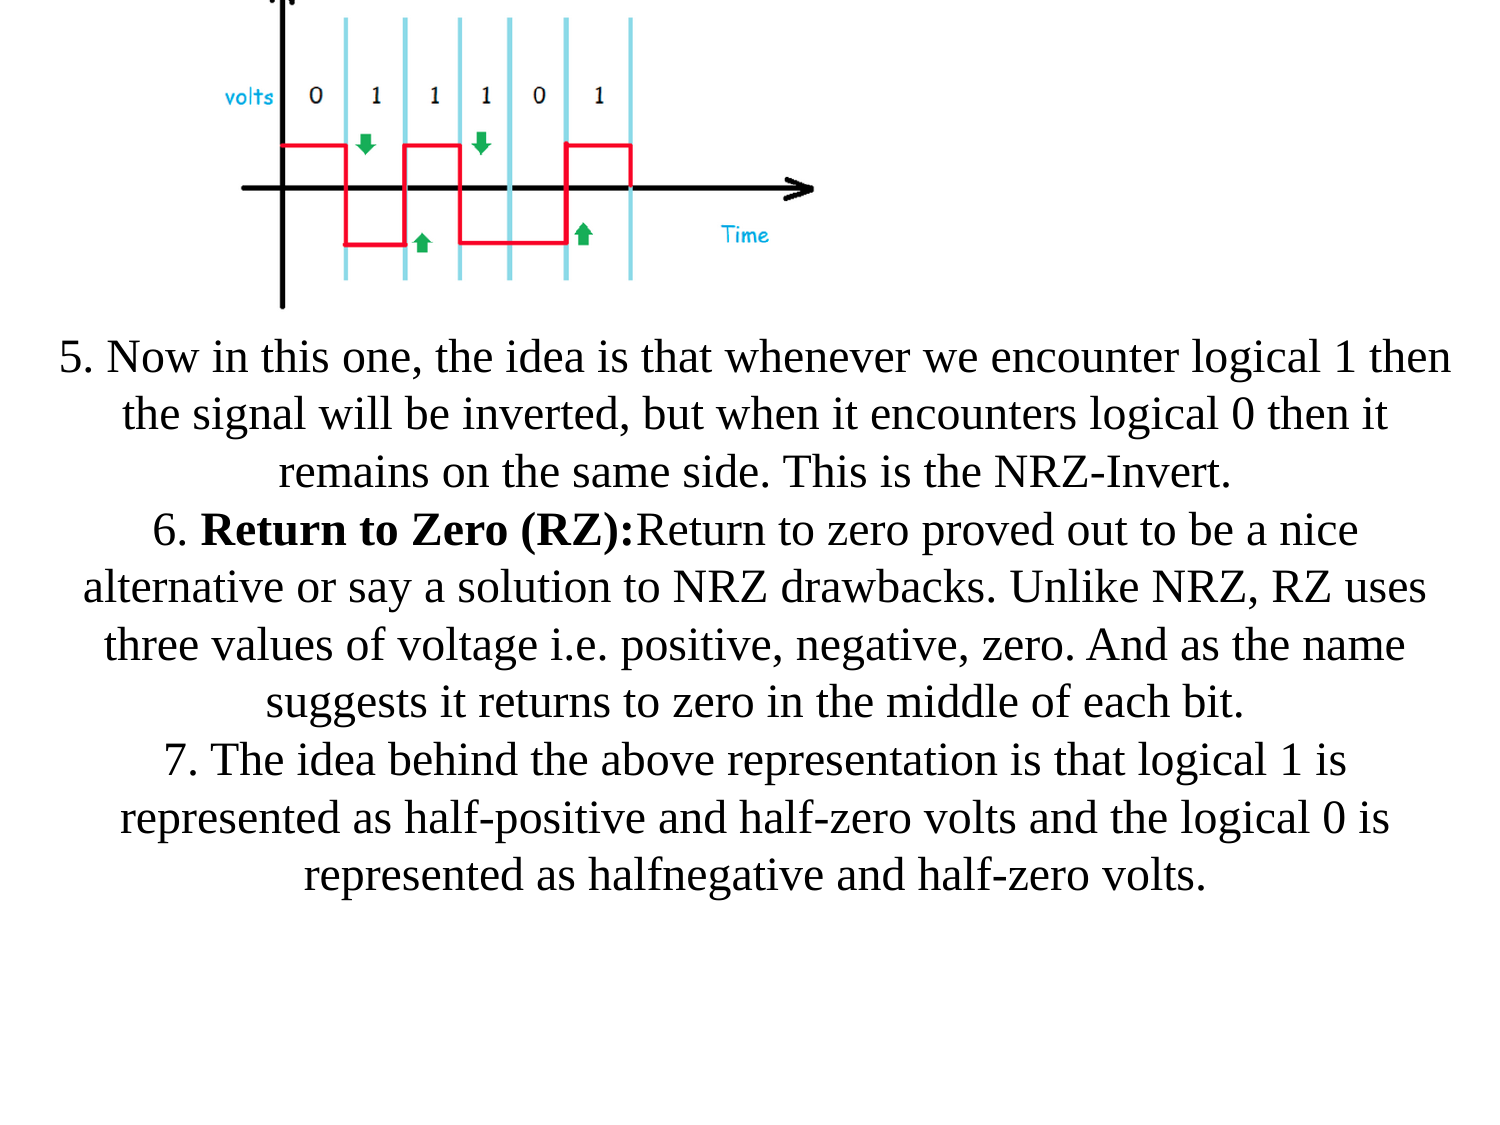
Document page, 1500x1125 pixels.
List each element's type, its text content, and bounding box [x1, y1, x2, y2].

picture [206, 0, 833, 330]
subtitle 5. Now in this one, the idea is that whenever we encounter logical 1 then the signal will be inverted, but when it encounters logical 0 then it remains on the same side. This is the NRZ-Invert. 6. Return to Zero (RZ):Return to zero proved out to be a nice alternative or say a solution to NRZ drawbacks. Unlike NRZ, RZ uses three values of voltage i.e. positive, negative, zero. And as the name suggests it returns to zero in the middle of each bit. 7. The idea behind the above representation is that logical 1 is represented as half-positive and half-zero volts and the logical 0 is represented as halfnegative and half-zero volts. [34, 79, 1478, 925]
